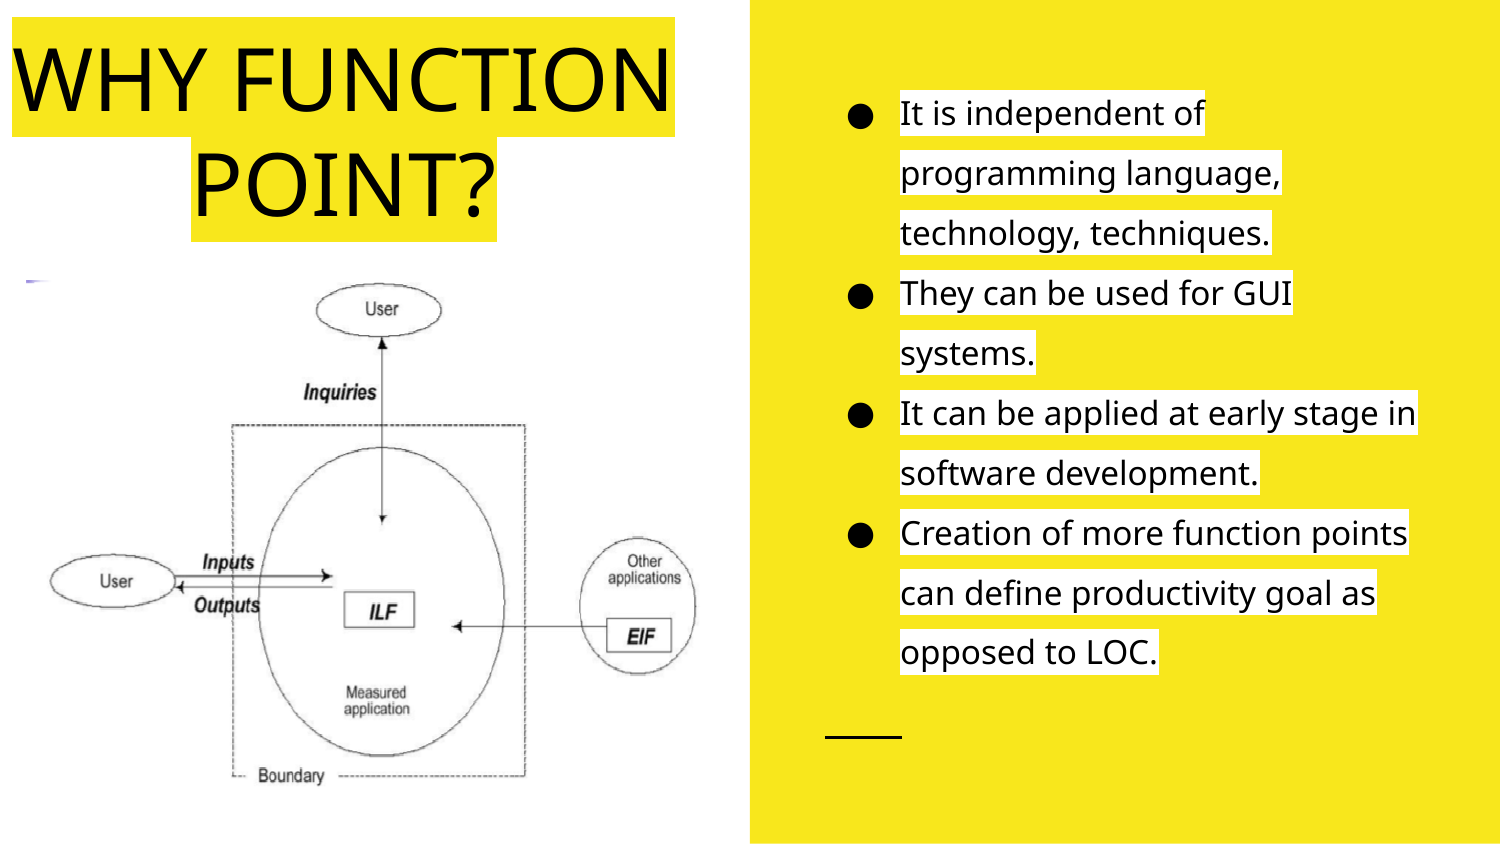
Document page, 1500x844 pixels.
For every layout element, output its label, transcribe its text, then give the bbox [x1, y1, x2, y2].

title WHY FUNCTION POINT? [0, 0, 736, 249]
list It is independent of programming language, technology, techniques. They can be used for GUI systems. It can be applied at early stage in software development. Creation of more function points can define productivity goal as opposed to LOC. [810, 118, 1440, 725]
picture [26, 280, 736, 809]
